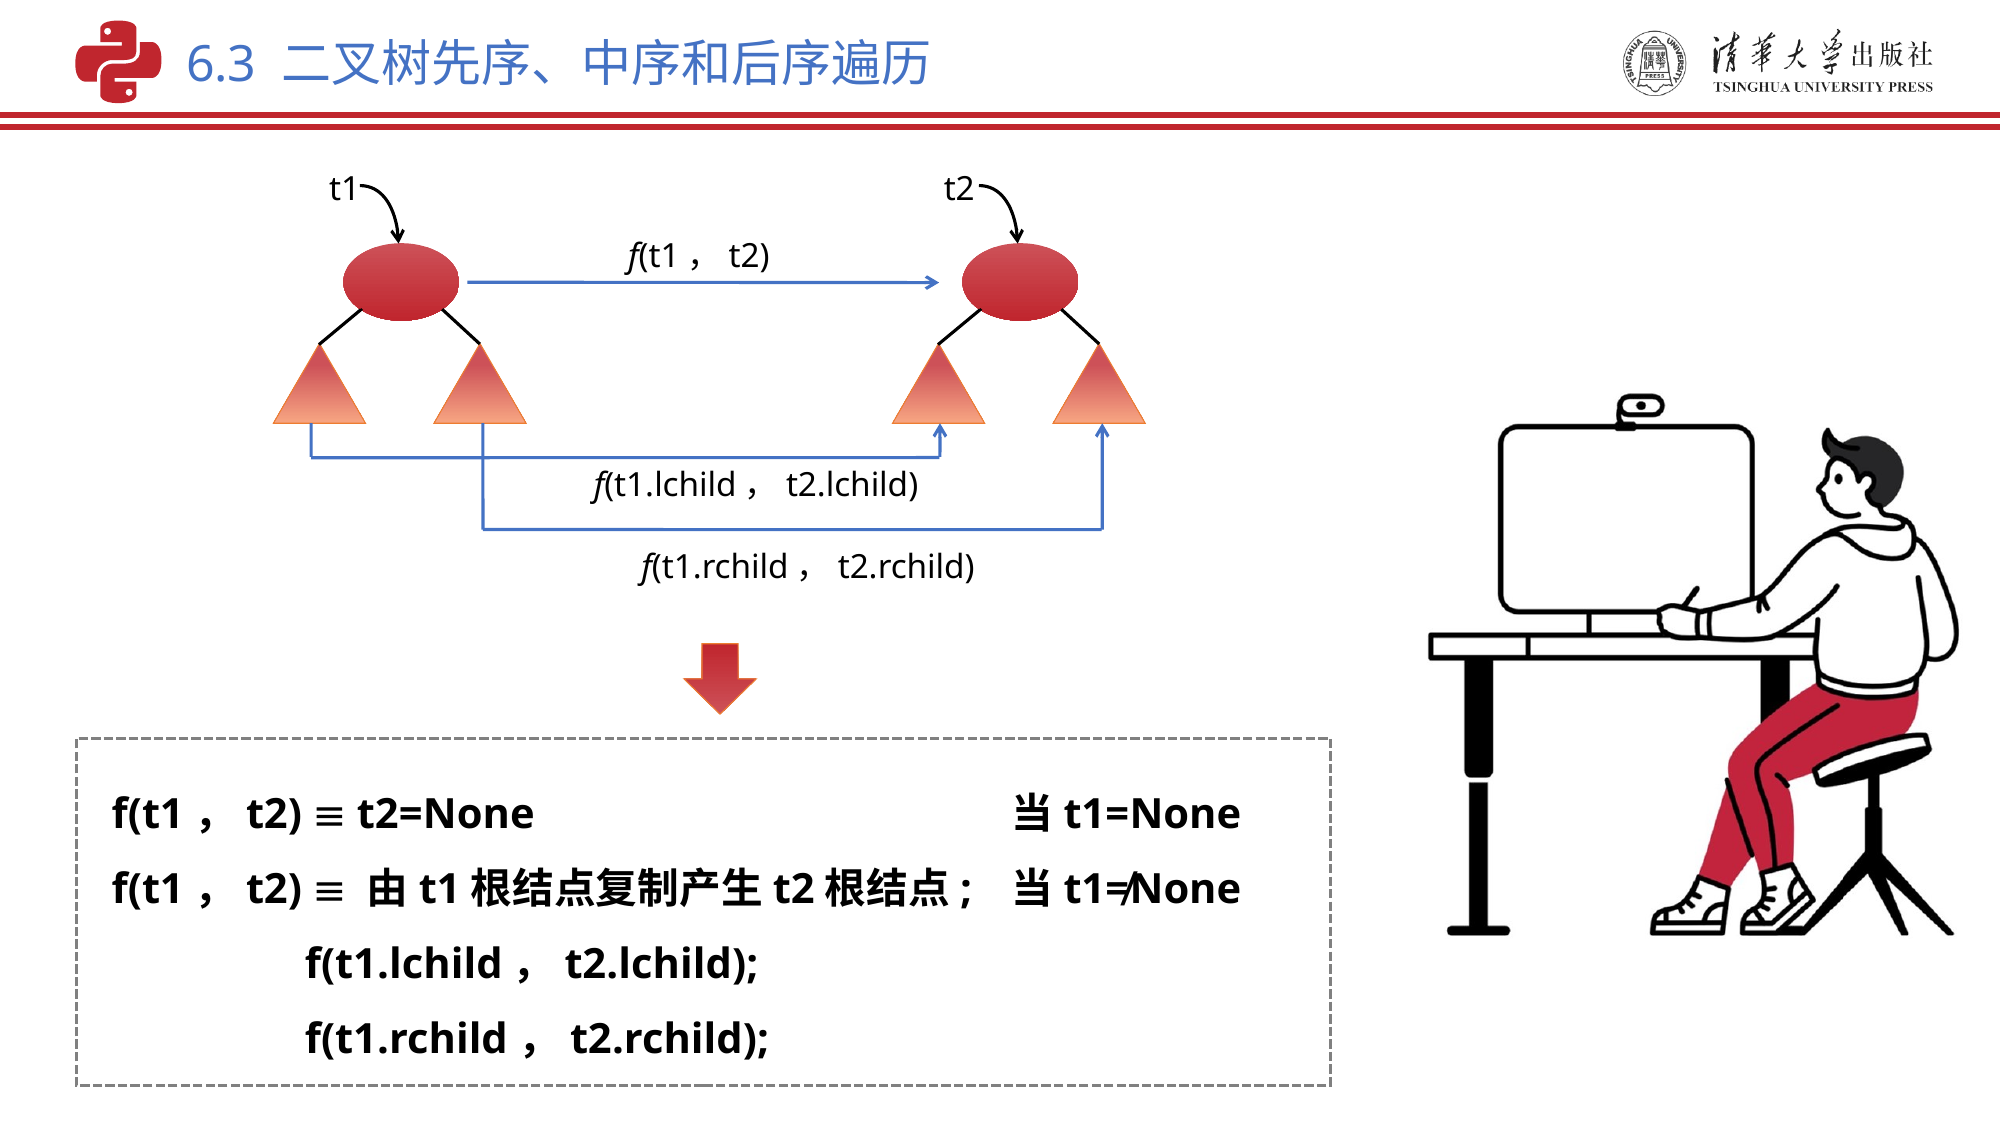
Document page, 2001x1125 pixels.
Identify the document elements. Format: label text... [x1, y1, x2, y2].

text_box [682, 643, 758, 715]
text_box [273, 167, 1146, 589]
text_box f(t1，t2)  t2=None 当t1=None f(t1，t2)  由t1根结点复制产生t2根结点; 当t1≠None f(t1.lchild，t2.lchild); f(t1.rchild，t2.rchild); [75, 737, 1331, 1087]
text_box 6.3 二叉树先序、中序和后序遍历 [171, 24, 947, 99]
picture [1382, 326, 1996, 965]
